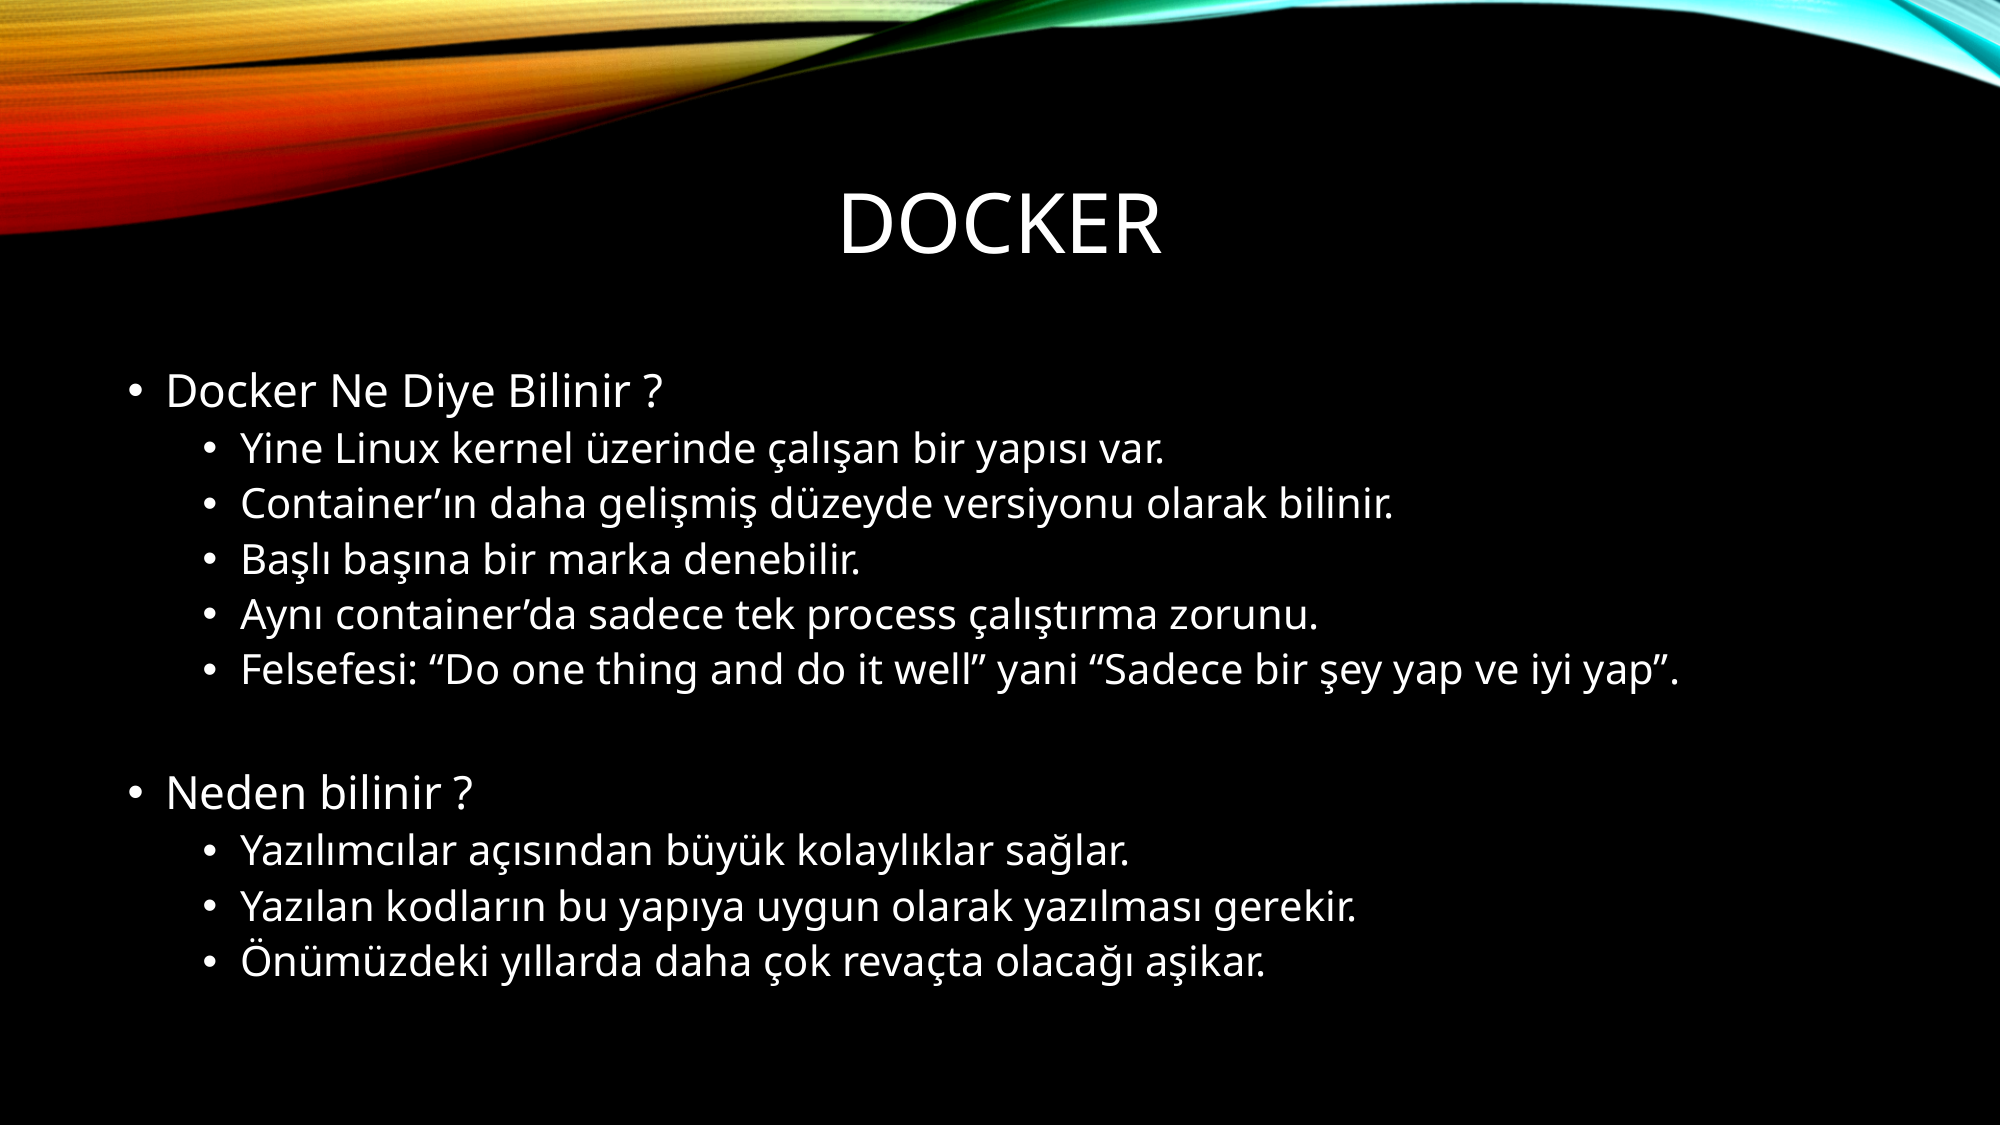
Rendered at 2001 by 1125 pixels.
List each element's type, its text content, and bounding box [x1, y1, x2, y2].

picture [0, 0, 2000, 237]
list Docker Ne Diye Bilinir ? Yine Linux kernel üzerinde çalışan bir yapısı var. Container’ın daha gelişmiş düzeyde versiyonu olarak bilinir. Başlı başına bir marka denebilir. Aynı container’da sadece tek process çalıştırma zorunu. Felsefesi: “Do one thing and do it well” yani “Sadece bir şey yap ve iyi yap”. Neden bilinir ? Yazılımcılar açısından büyük kolaylıklar sağlar. Yazılan kodların bu yapıya uygun olarak yazılması gerekir. Önümüzdeki yıllarda daha çok revaçta olacağı aşikar. [112, 360, 1888, 1078]
title DOCKER [293, 120, 1707, 333]
